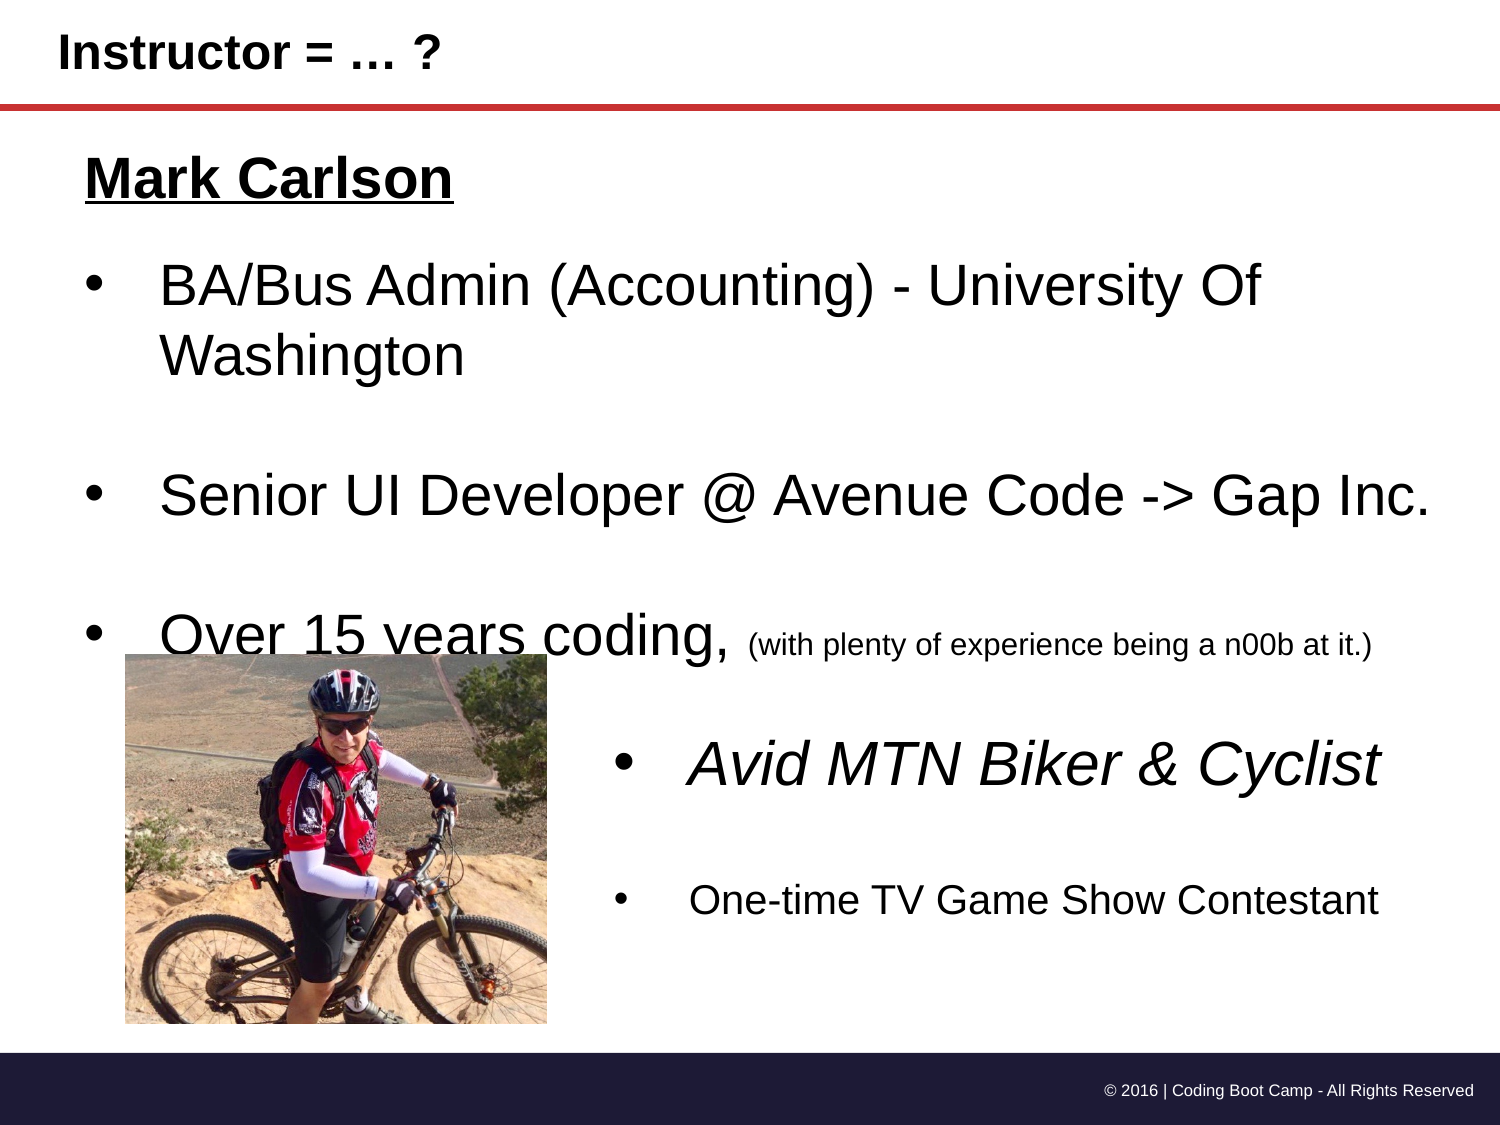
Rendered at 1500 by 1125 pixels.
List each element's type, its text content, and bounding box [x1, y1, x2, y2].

text_box Avid MTN Biker & Cyclist One-time TV Game Show Contestant [568, 715, 1500, 931]
text_box Mark Carlson BA/Bus Admin (Accounting) - University Of Washington Senior UI Developer @ Avenue Code -> Gap Inc. Over 15 years coding, (with plenty of experience being a n00b at it.) [32, 124, 1500, 752]
title Instructor = … ? [49, 0, 948, 108]
picture [125, 653, 548, 1024]
